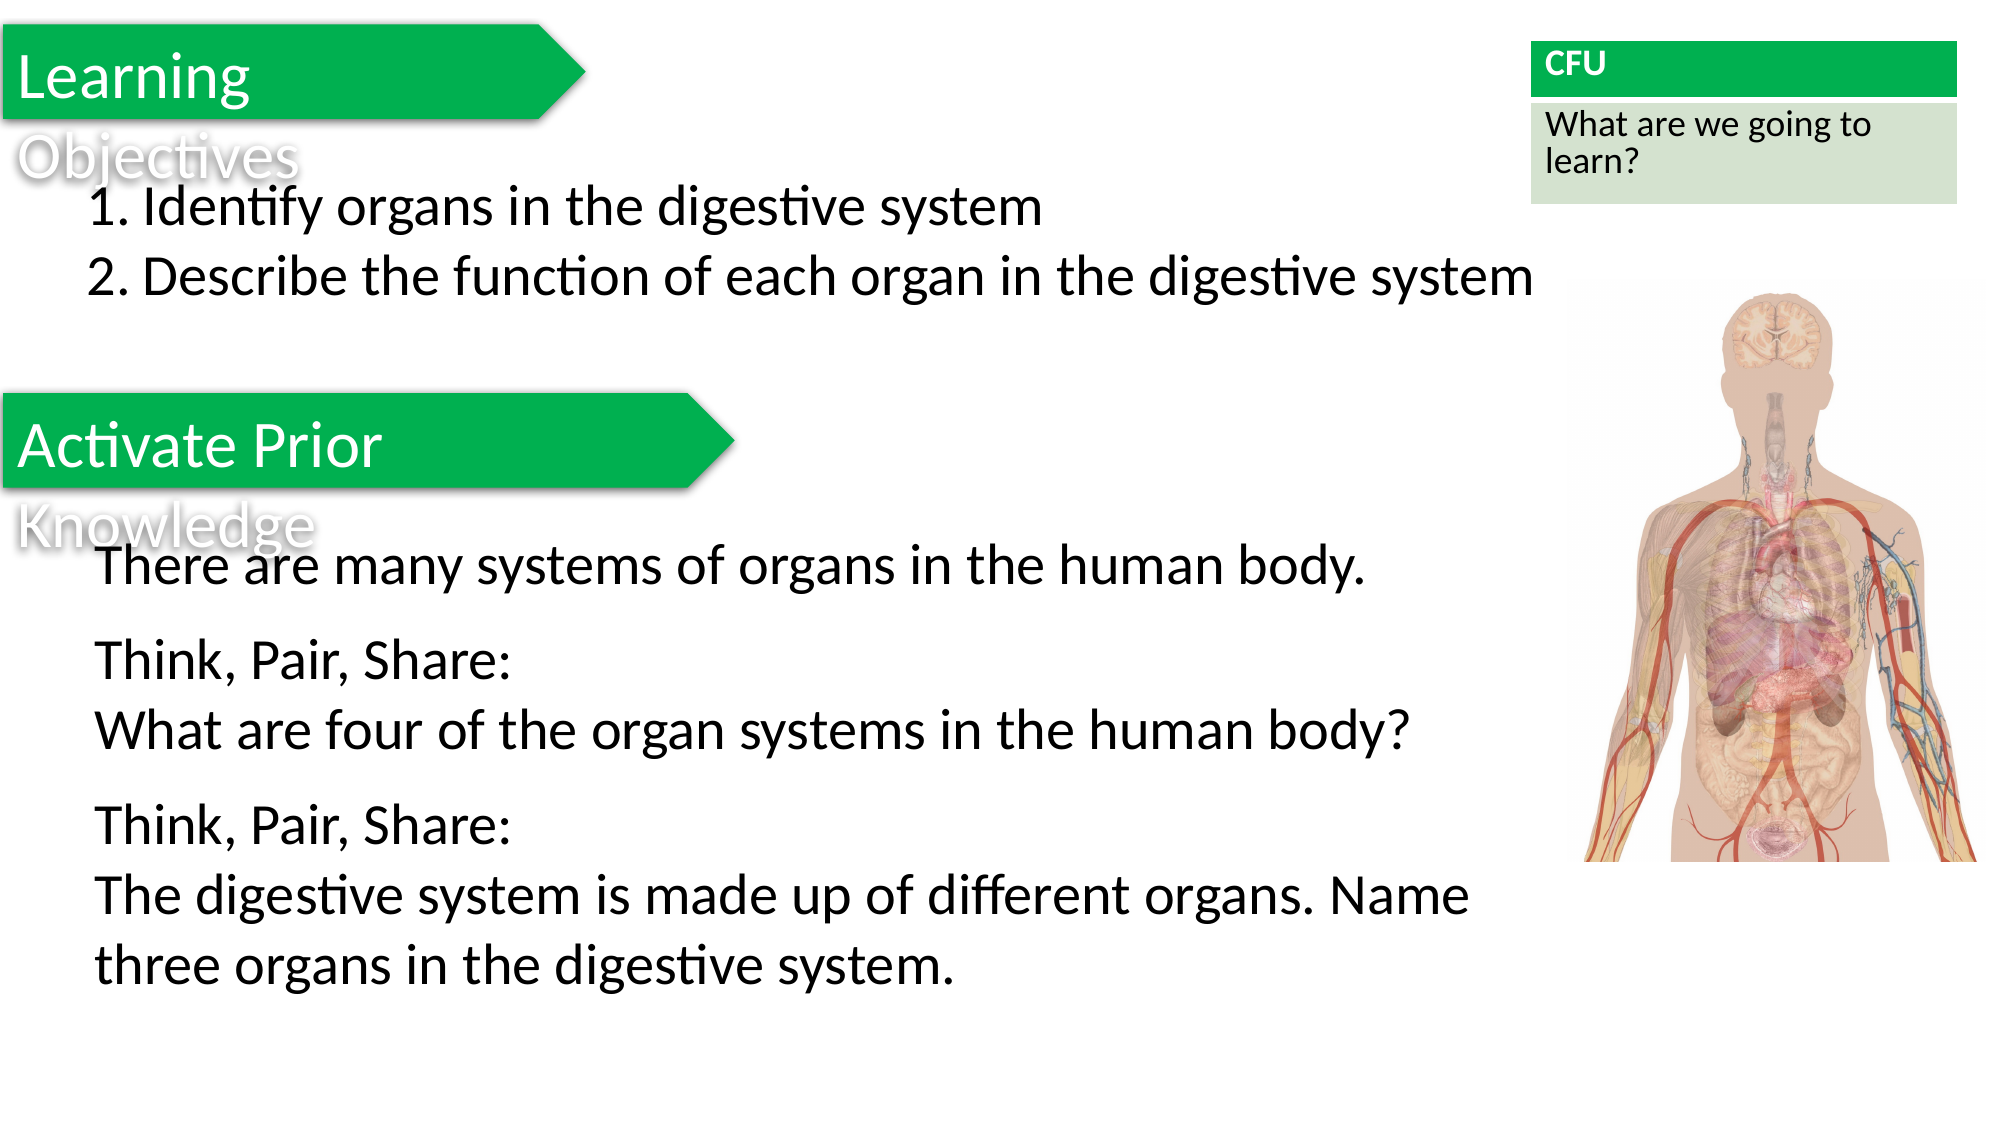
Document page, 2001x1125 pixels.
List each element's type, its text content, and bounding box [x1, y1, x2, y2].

text_box Activate Prior Knowledge [3, 393, 735, 488]
text_box Learning Objectives [3, 24, 586, 119]
text_box Identify organs in the digestive system Describe the function of each organ in the digestive system [71, 159, 1577, 315]
table_header CFU [1531, 41, 1957, 97]
picture [1567, 279, 1986, 862]
text_box There are many systems of organs in the human body. Think, Pair, Share: What are four of the organ systems in the human body? Think, Pair, Share: The digestive system is made up of different organs. Name three organs in the digestive system. [79, 518, 1626, 1004]
table_cell What are we going to learn? [1531, 103, 1957, 204]
